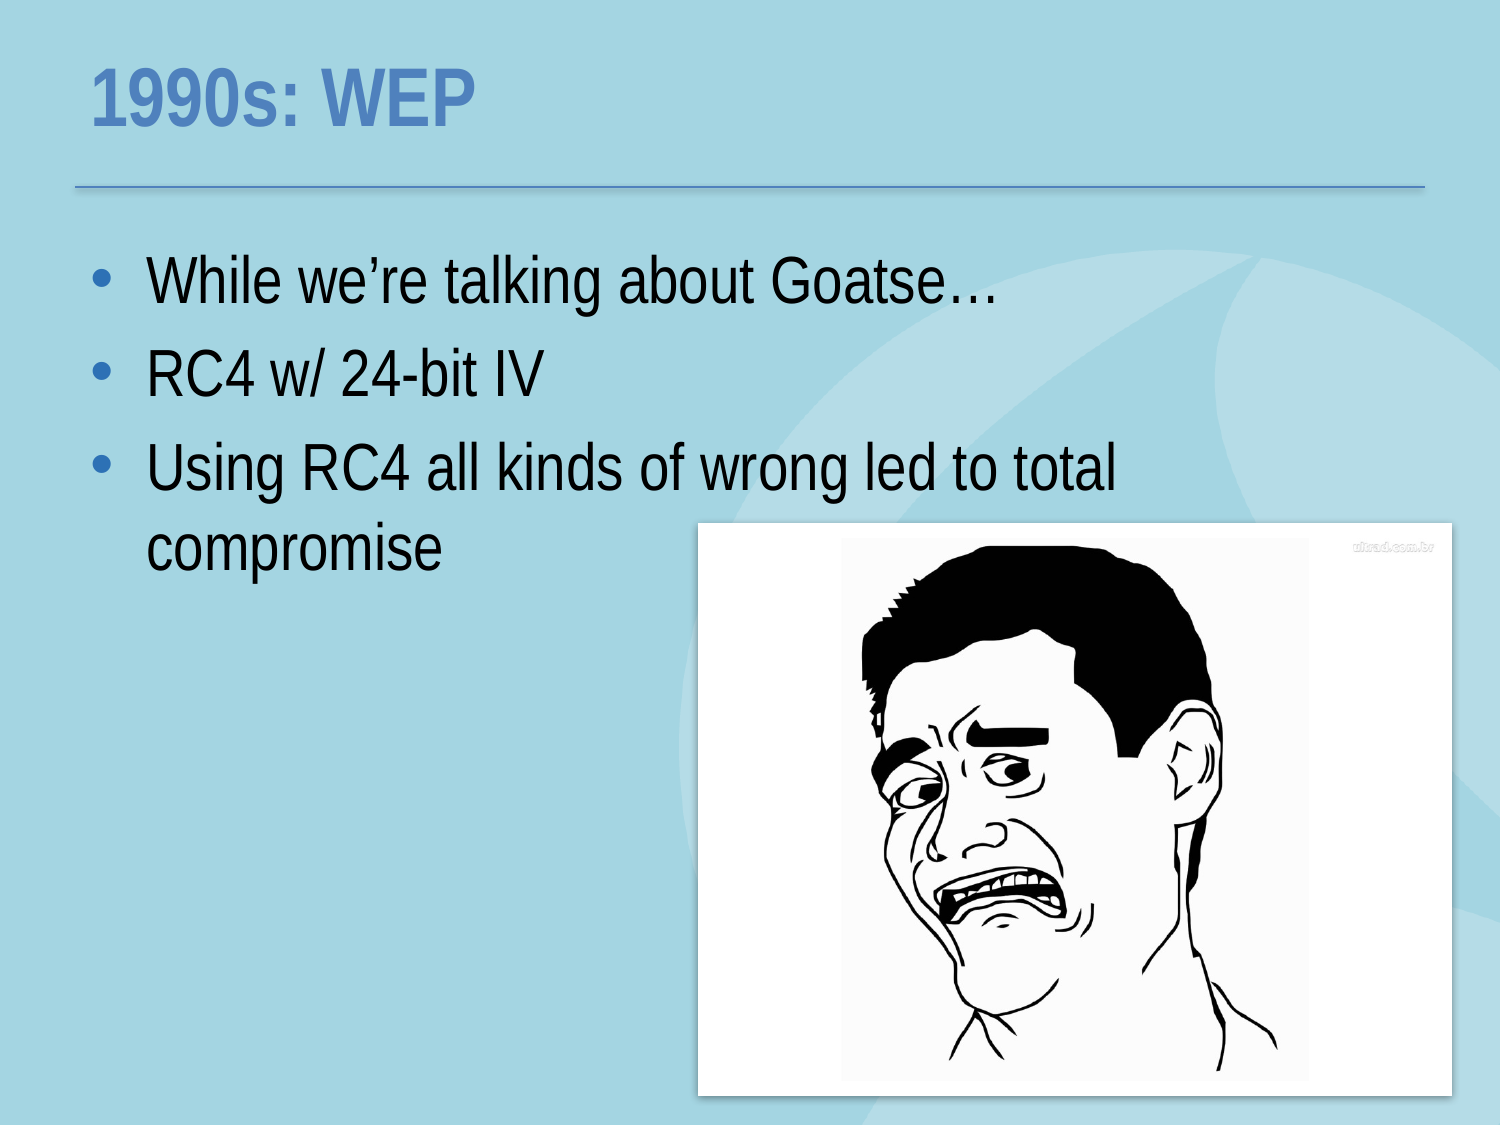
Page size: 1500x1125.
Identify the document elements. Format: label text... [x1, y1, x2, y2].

title 1990s: WEP [75, 0, 1425, 187]
list While we’re talking about Goatse… RC4 w/ 24-bit IV Using RC4 all kinds of wrong led to total compromise [75, 229, 1425, 1066]
picture [712, 537, 1438, 1082]
text_box [678, 249, 1500, 1125]
